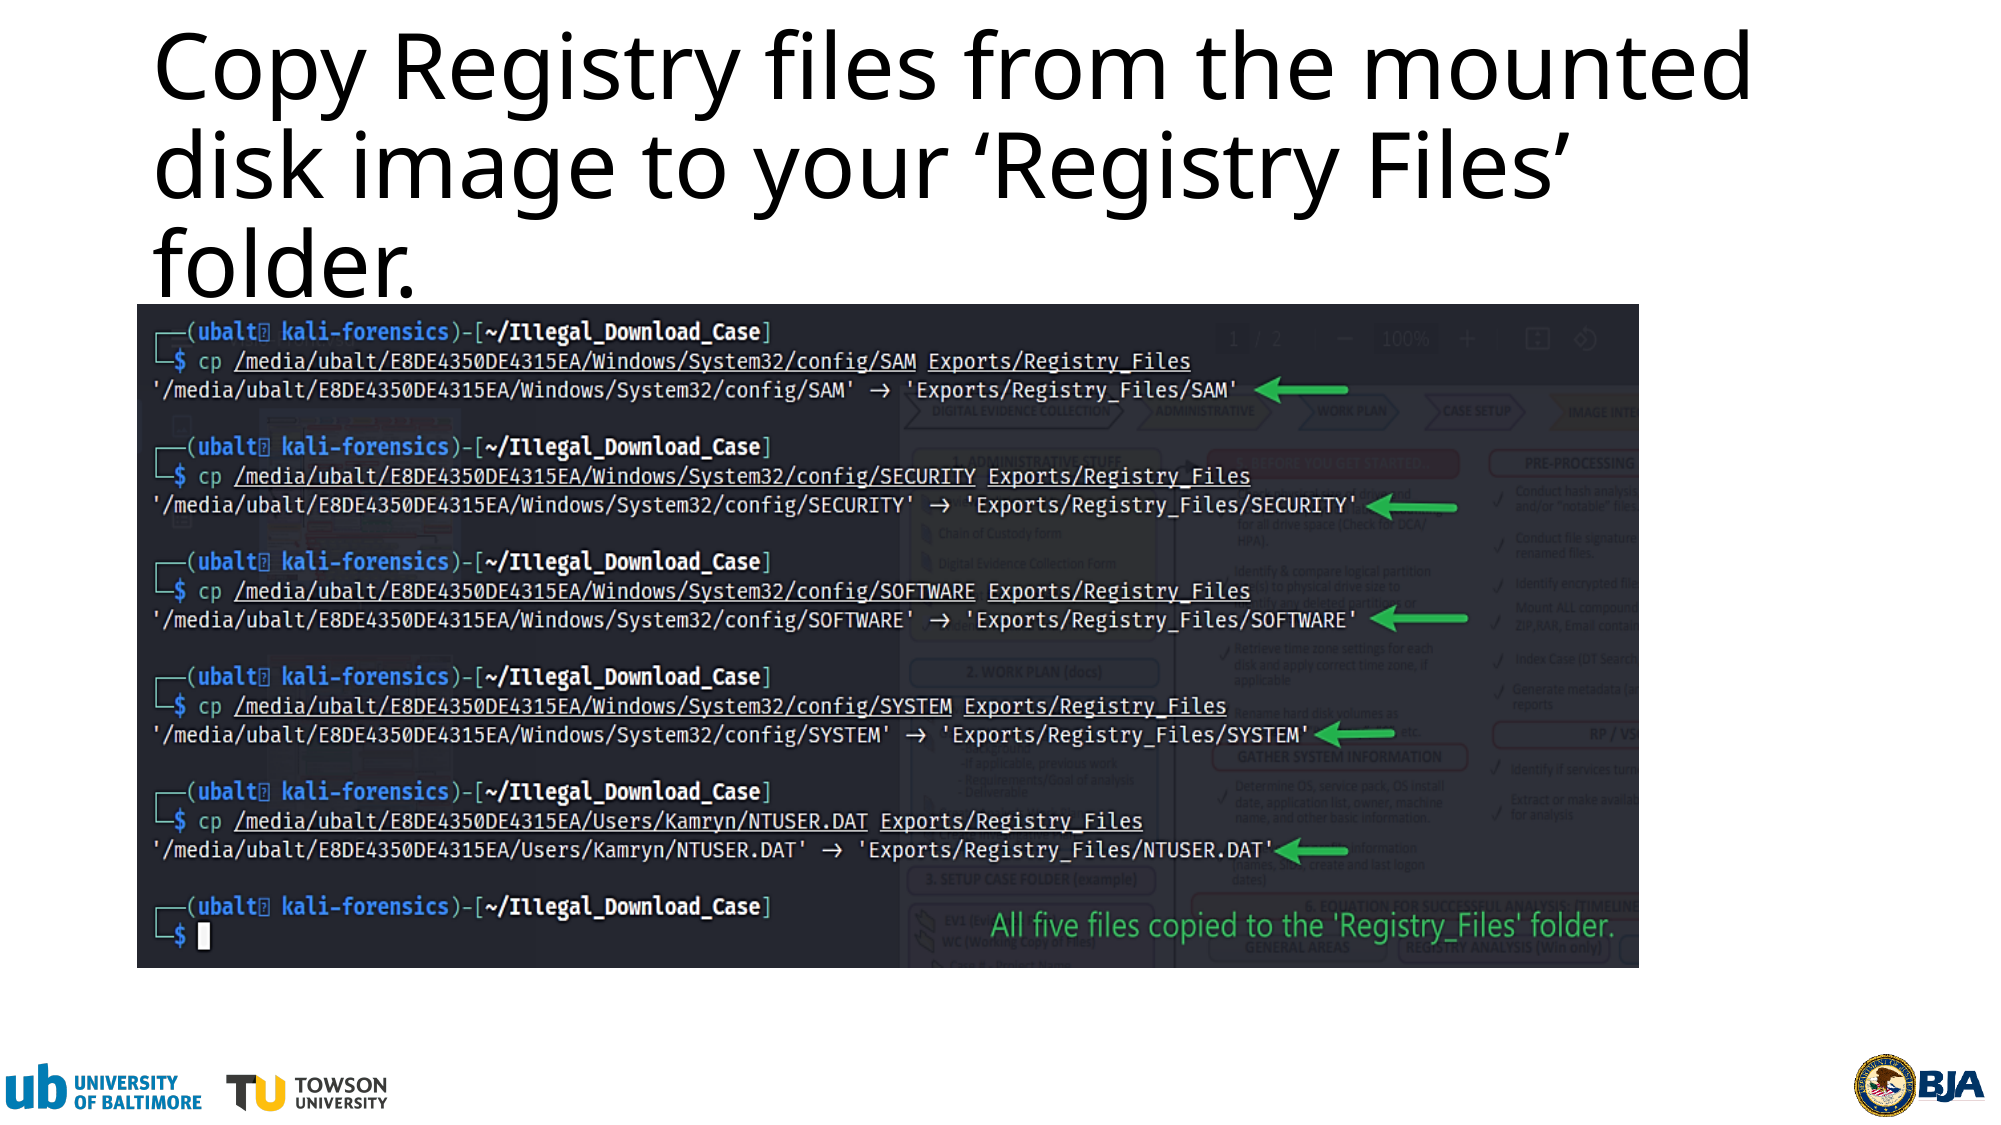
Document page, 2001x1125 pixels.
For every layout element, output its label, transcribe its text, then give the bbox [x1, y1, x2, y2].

picture [0, 1031, 407, 1125]
title Copy Registry files from the mounted disk image to your ‘Registry Files’ folder. [137, 59, 1863, 278]
picture [1854, 1054, 1986, 1117]
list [137, 304, 1639, 968]
